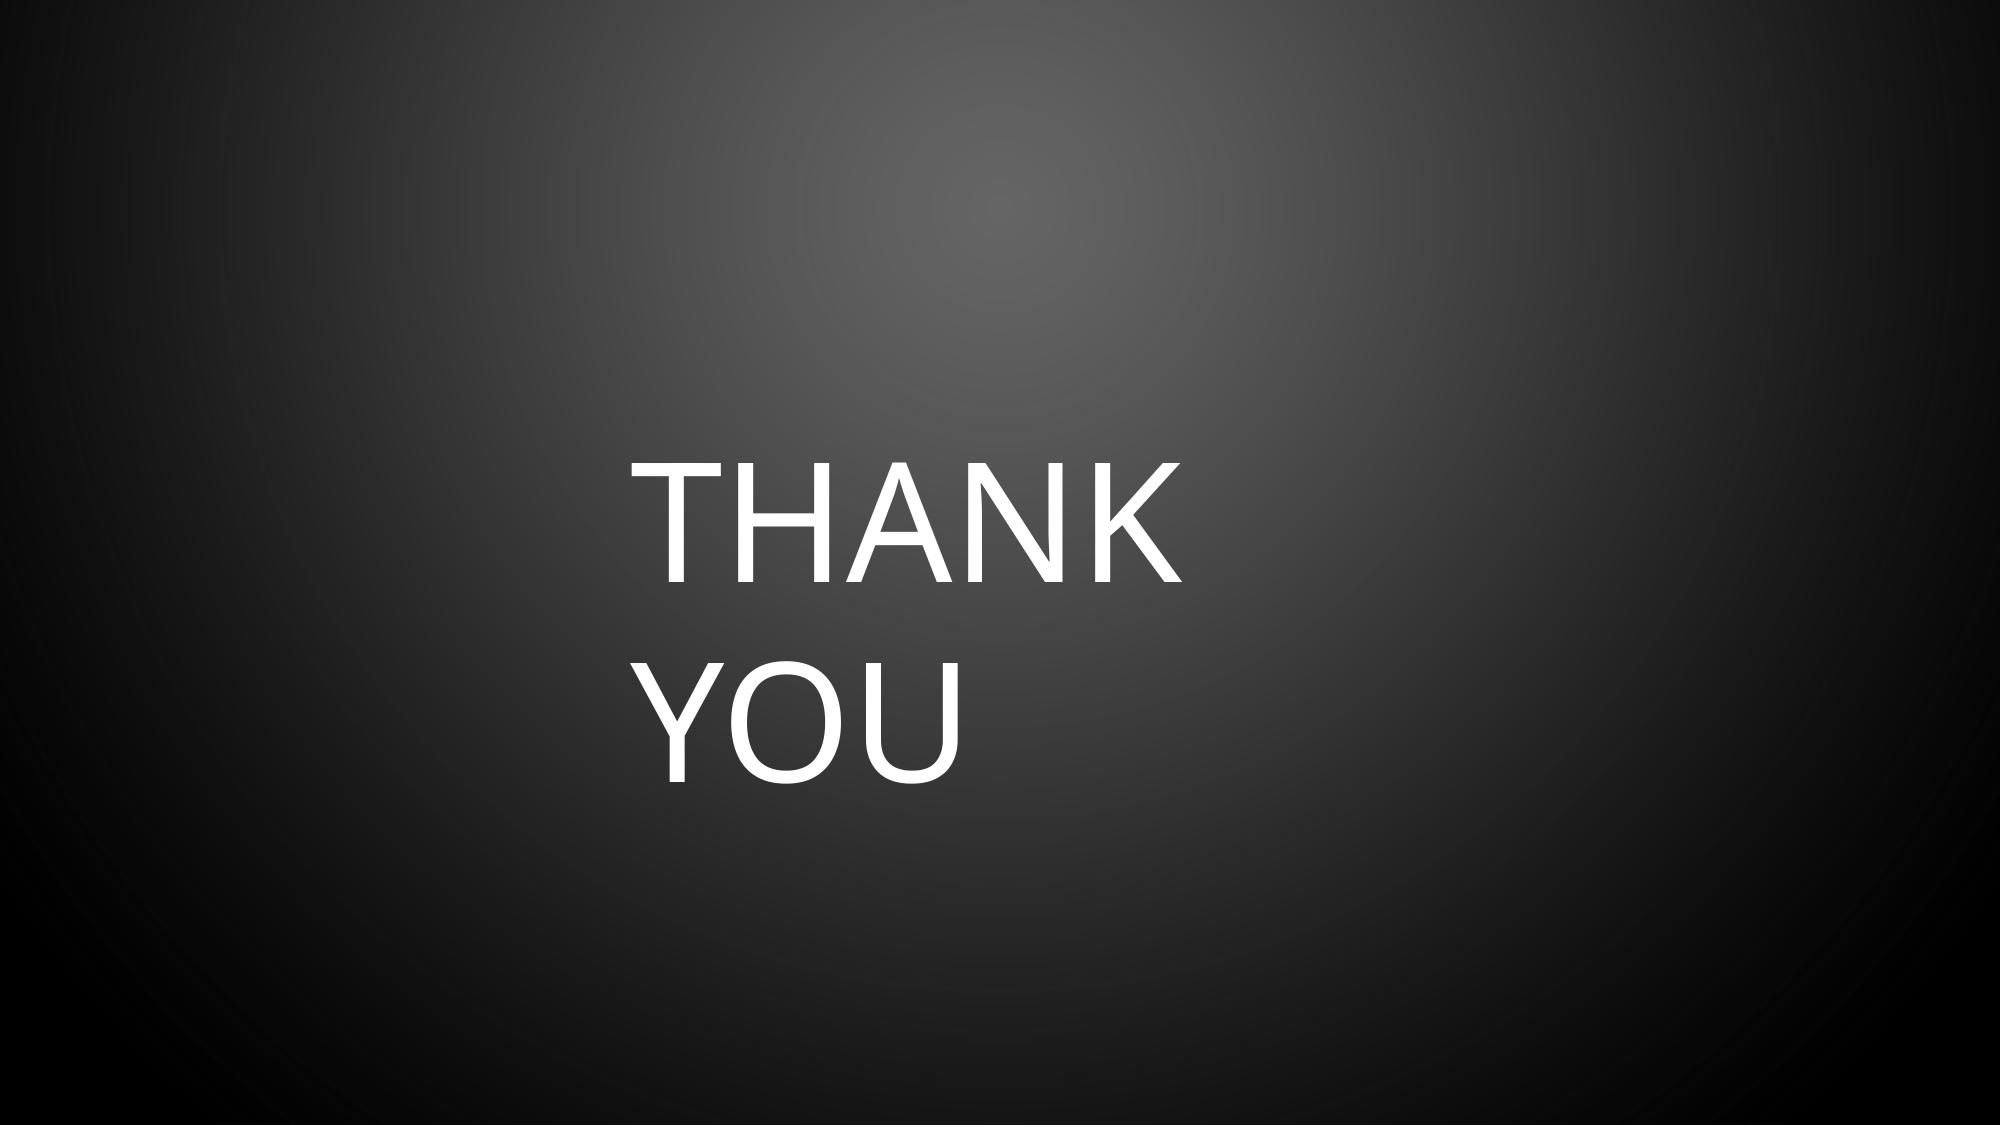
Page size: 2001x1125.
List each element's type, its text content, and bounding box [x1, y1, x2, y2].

picture [0, 0, 2000, 1125]
text_box THANK YOU [615, 408, 1385, 823]
